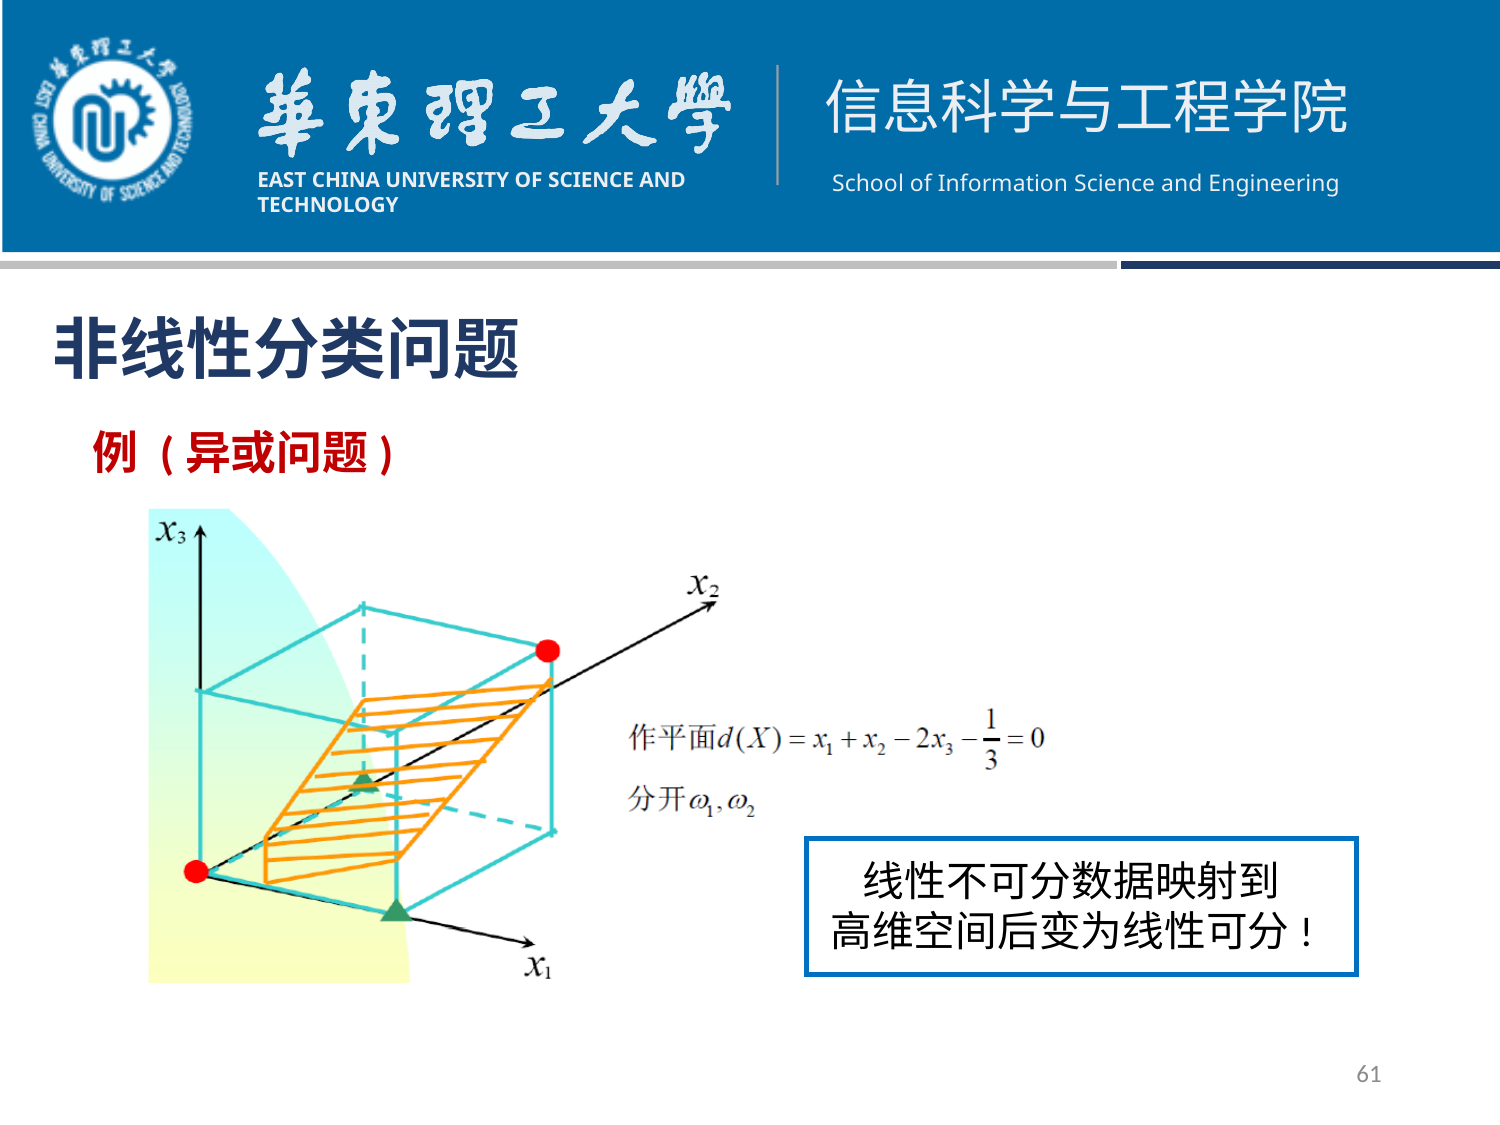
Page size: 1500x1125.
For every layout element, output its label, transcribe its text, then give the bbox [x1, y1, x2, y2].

list 例 (异或问题) [77, 422, 1330, 1043]
slide_number 61 [1059, 1042, 1397, 1103]
text_box 非线性分类问题 [41, 270, 1423, 434]
picture [22, 32, 202, 214]
picture [143, 492, 1059, 984]
text_box [1059, 838, 1357, 976]
text_box 线性不可分数据映射到 高维空间后变为线性可分! [1059, 847, 1343, 963]
